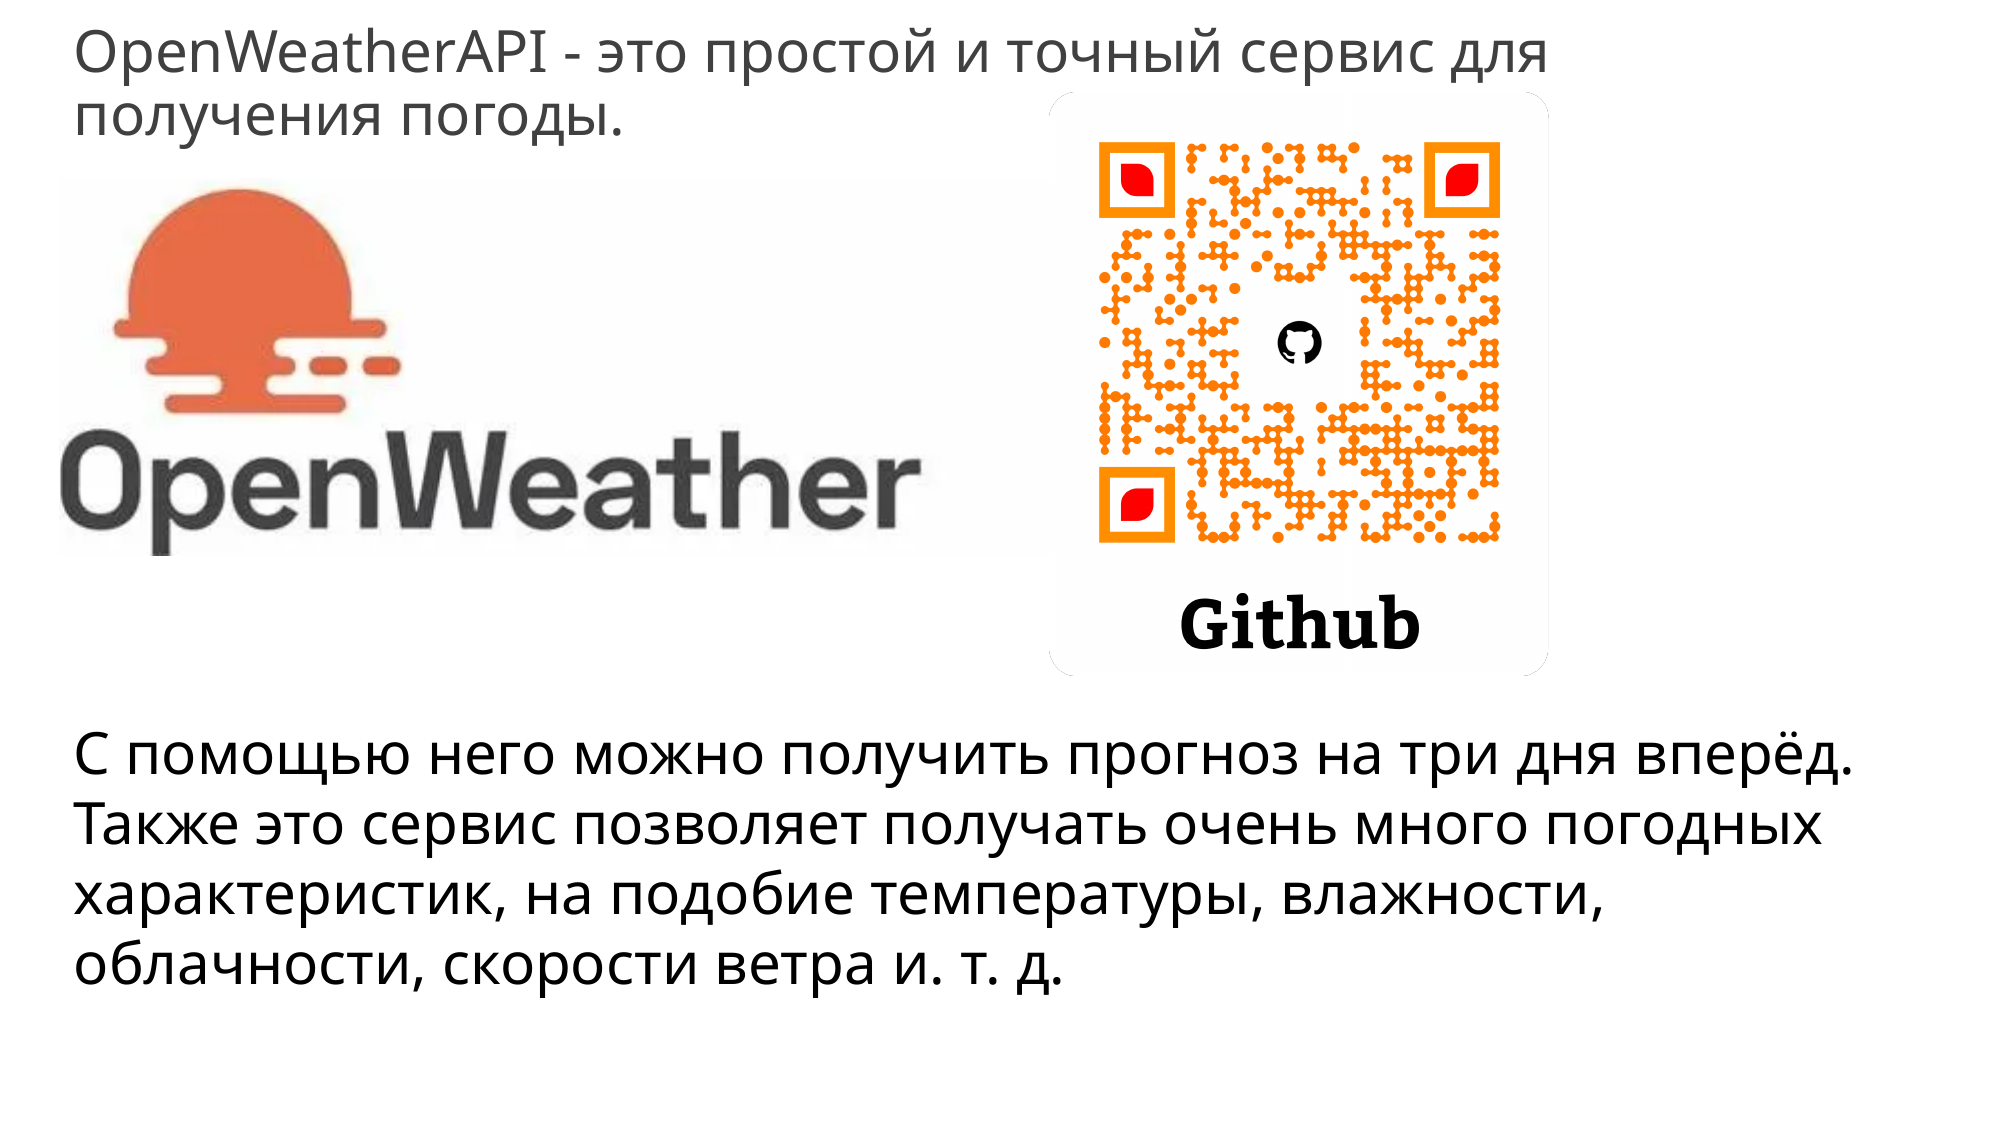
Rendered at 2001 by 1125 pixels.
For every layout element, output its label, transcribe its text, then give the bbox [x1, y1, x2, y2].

text_box С помощью него можно получить прогноз на три дня вперёд. Также это сервис позволяет получать очень много погодных характеристик, на подобие температуры, влажности, облачности, скорости ветра и. т. д. [59, 708, 1969, 1004]
picture [58, 92, 1550, 676]
list OpenWeatherAPI - это простой и точный сервис для получения погоды. [59, 14, 1784, 179]
